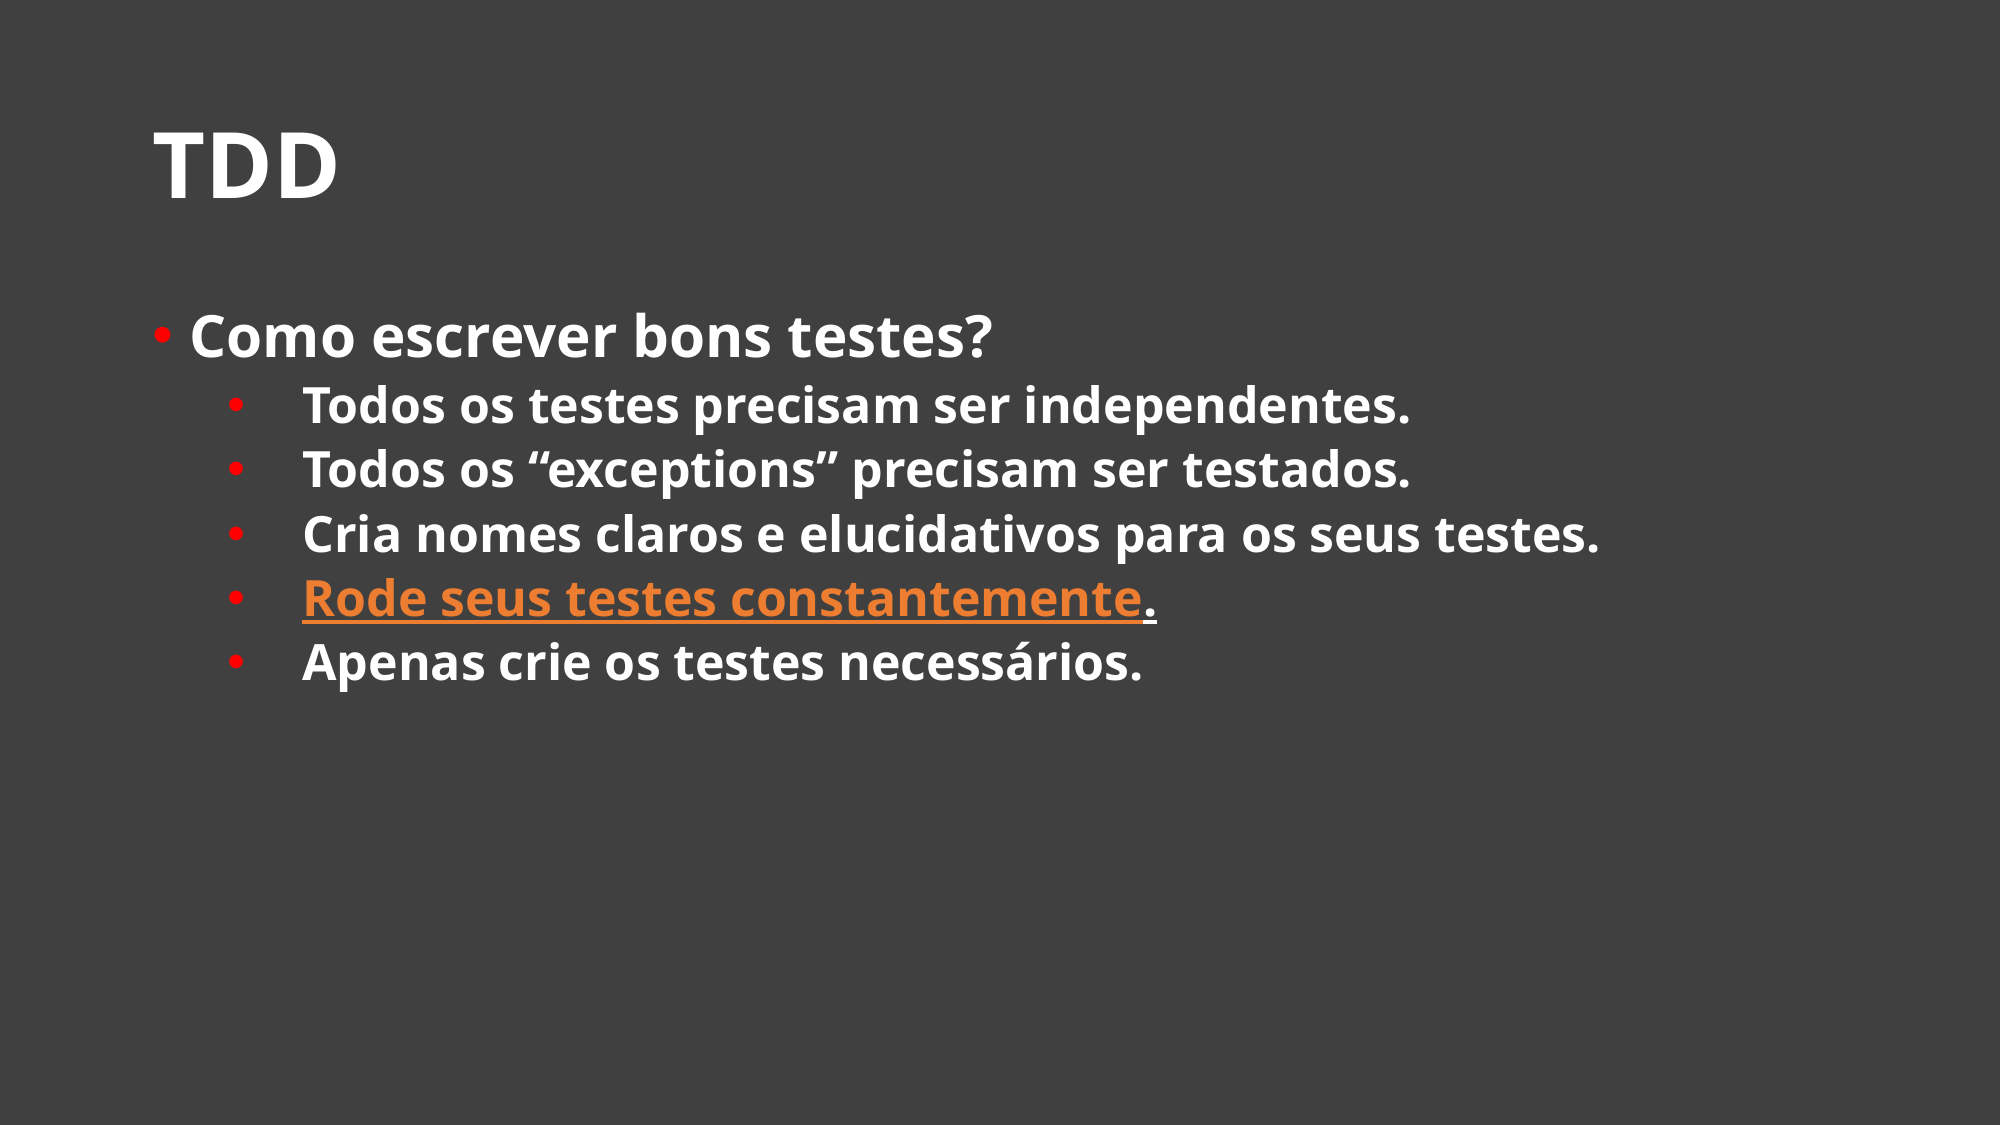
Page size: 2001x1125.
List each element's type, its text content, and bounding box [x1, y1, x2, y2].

title TDD [137, 59, 1863, 278]
list Como escrever bons testes? Todos os testes precisam ser independentes. Todos os “exceptions” precisam ser testados. Cria nomes claros e elucidativos para os seus testes. Rode seus testes constantemente. Apenas crie os testes necessários. [137, 299, 1863, 1014]
